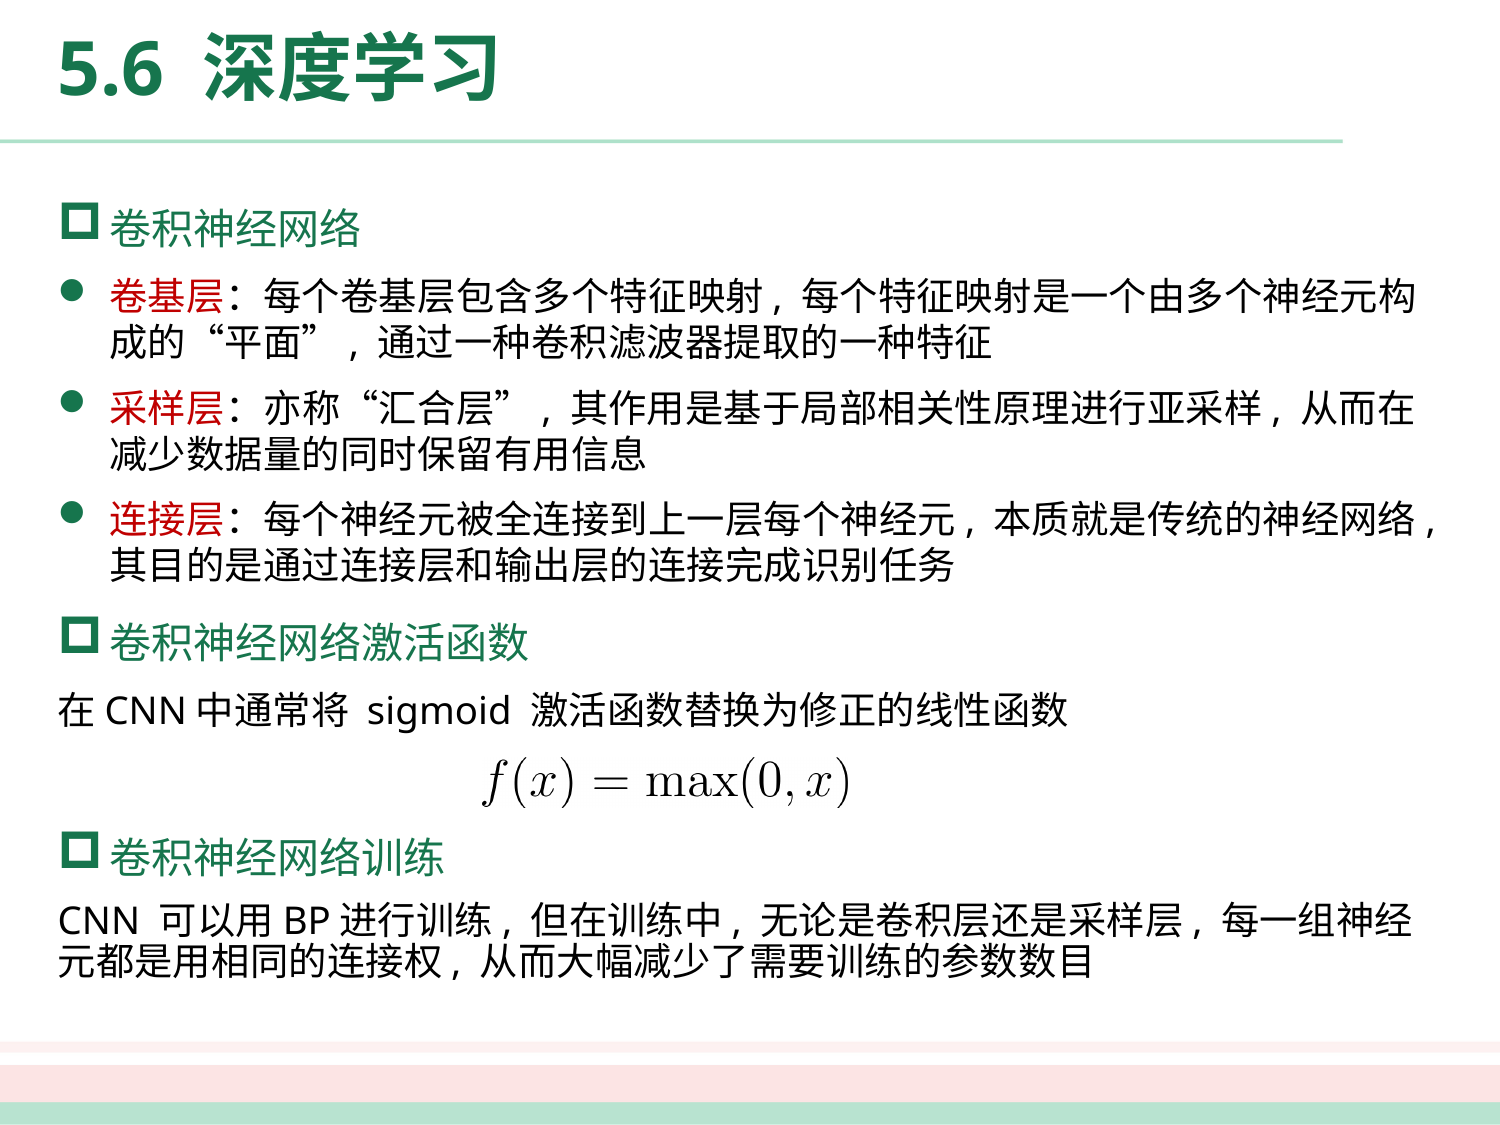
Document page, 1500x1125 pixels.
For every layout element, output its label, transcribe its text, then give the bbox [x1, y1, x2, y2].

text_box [480, 753, 850, 813]
title 5.6 深度学习 [42, 7, 1337, 135]
picture [0, 0, 1500, 1125]
list 卷积神经网络 卷基层：每个卷基层包含多个特征映射, 每个特征映射是一个由多个神经元构成的“平面”, 通过一种卷积滤波器提取的一种特征 采样层：亦称“汇合层”, 其作用是基于局部相关性原理进行亚采样, 从而在减少数据量的同时保留有用信息 连接层：每个神经元被全连接到上一层每个神经元, 本质就是传统的神经网络, 其目的是通过连接层和输出层的连接完成识别任务 卷积神经网络激活函数 在CNN中通常将 sigmoid 激活函数替换为修正的线性函数 卷积神经网络训练 CNN 可以用BP进行训练, 但在训练中, 无论是卷积层还是采样层, 每一组神经元都是用相同的连接权, 从而大幅减少了需要训练的参数数目 [42, 190, 1457, 999]
